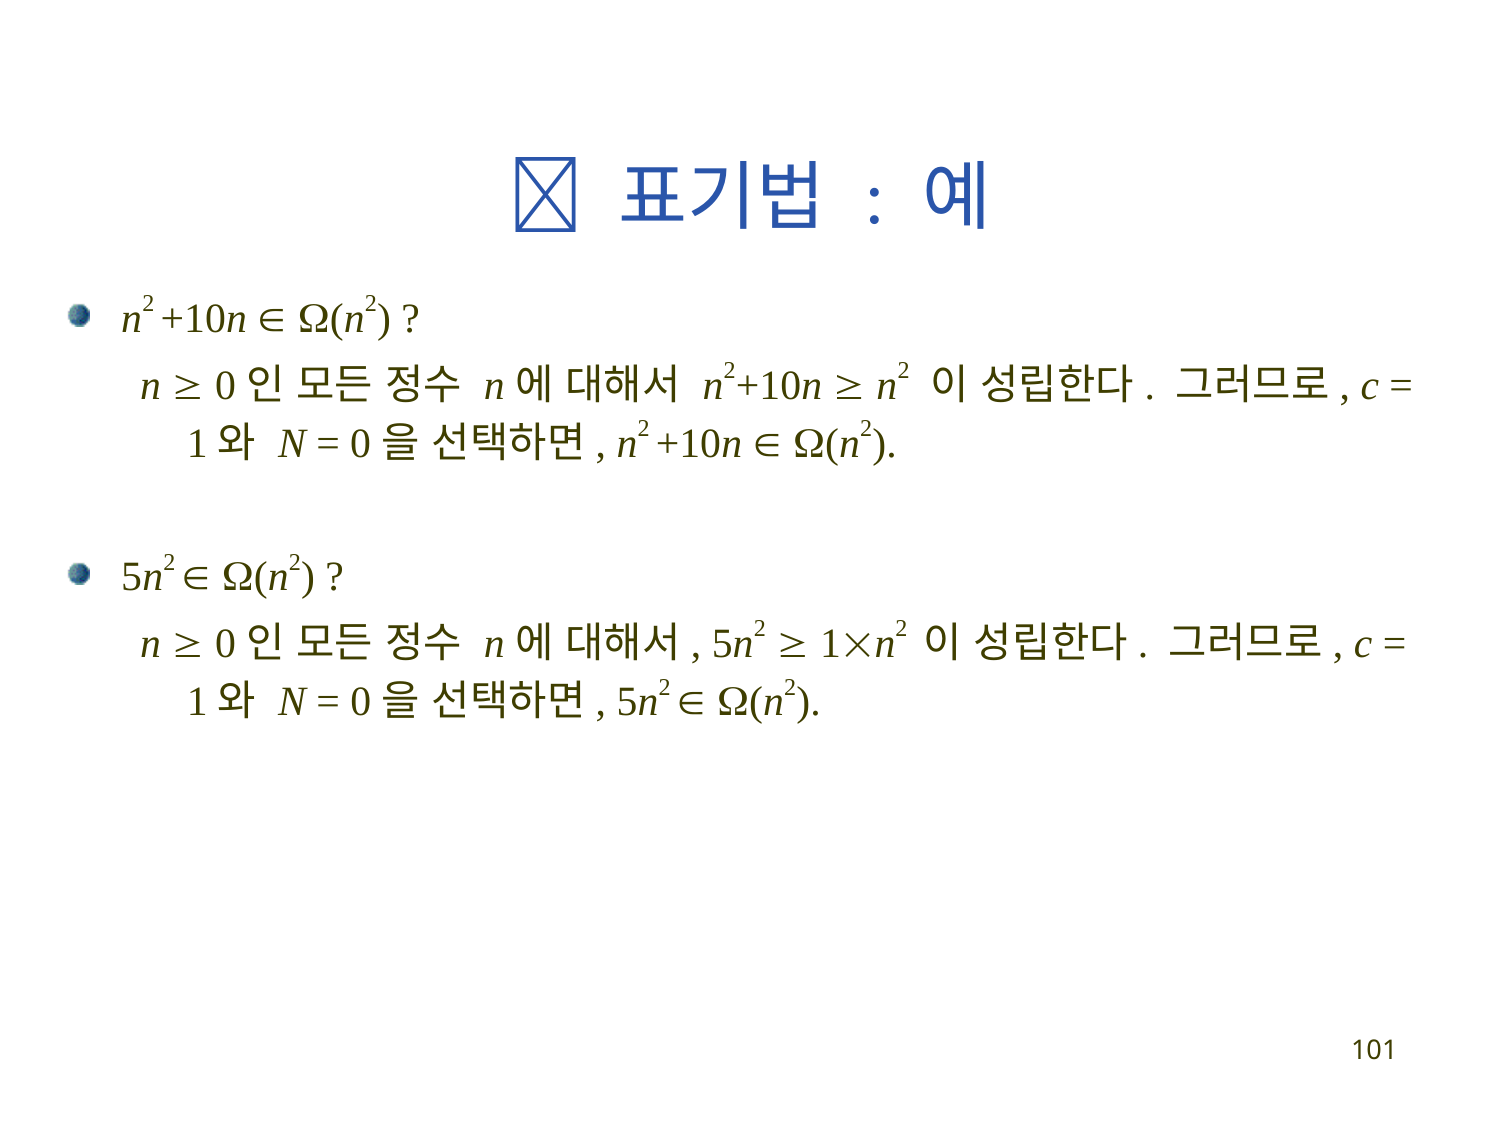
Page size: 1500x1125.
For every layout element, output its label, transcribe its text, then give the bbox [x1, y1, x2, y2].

slide_number 101 [1099, 1024, 1413, 1101]
list n2 +10n  (n2) ? n  0인 모든 정수 n에 대해서 n2+10n  n2 이 성립한다. 그러므로, c = 1와 N = 0을 선택하면, n2 +10n  (n2). 5n2  (n2) ? n  0인 모든 정수 n에 대해서, 5n2  1n2 이 성립한다. 그러므로, c = 1와 N = 0을 선택하면, 5n2  (n2). [49, 274, 1451, 976]
title  표기법 : 예 [112, 99, 1388, 288]
picture [65, 560, 90, 585]
picture [65, 301, 90, 327]
